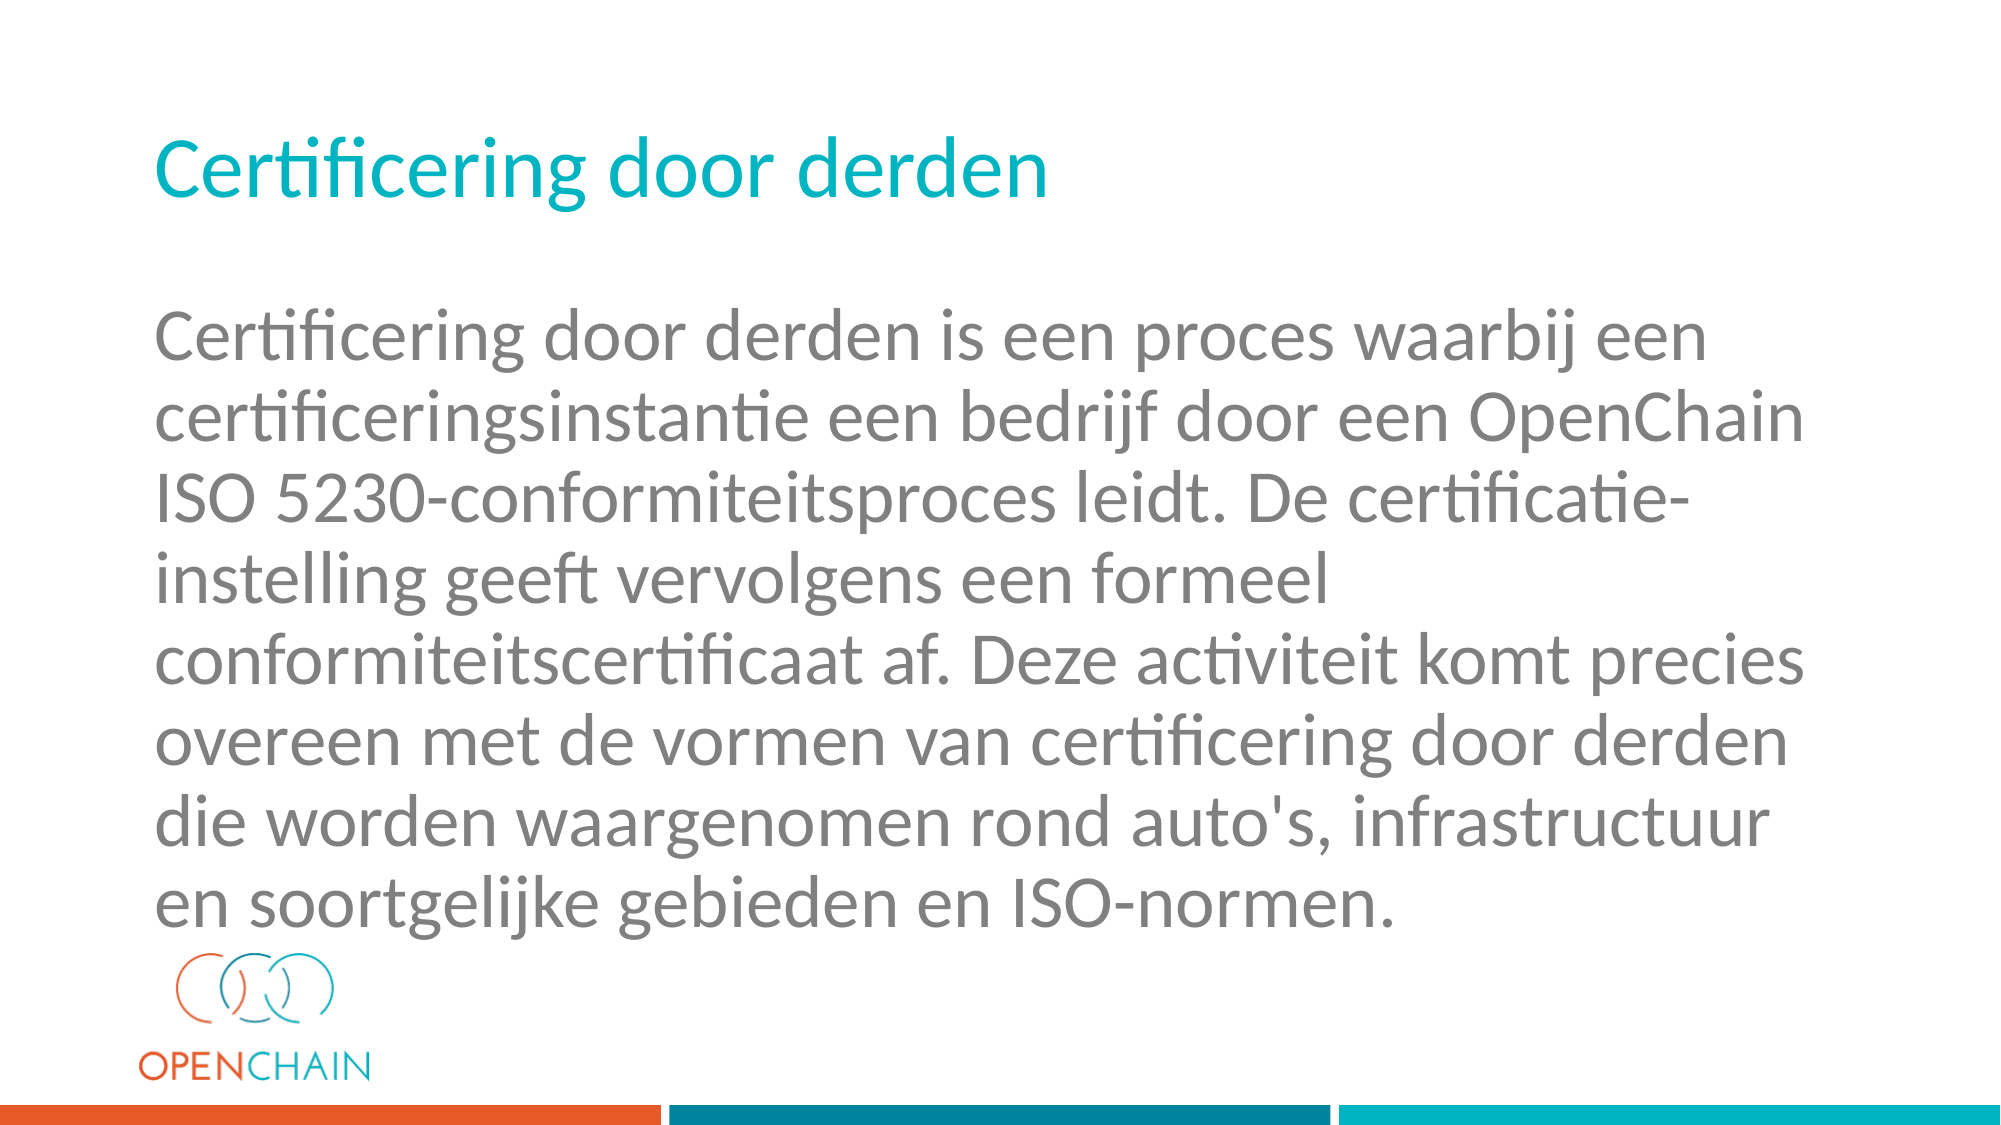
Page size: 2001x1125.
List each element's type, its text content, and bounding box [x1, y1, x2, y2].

picture [137, 951, 372, 1082]
title Certificering door derden is een proces waarbij een certificeringsinstantie een bedrijf door een OpenChain ISO 5230-conformiteitsproces leidt. De certificatie-instelling geeft vervolgens een formeel conformiteitscertificaat af. Deze activiteit komt precies overeen met de vormen van certificering door derden die worden waargenomen rond auto's, infrastructuur en soortgelijke gebieden en ISO-normen. [139, 387, 1865, 852]
text_box Certificering door derden [139, 59, 1865, 278]
